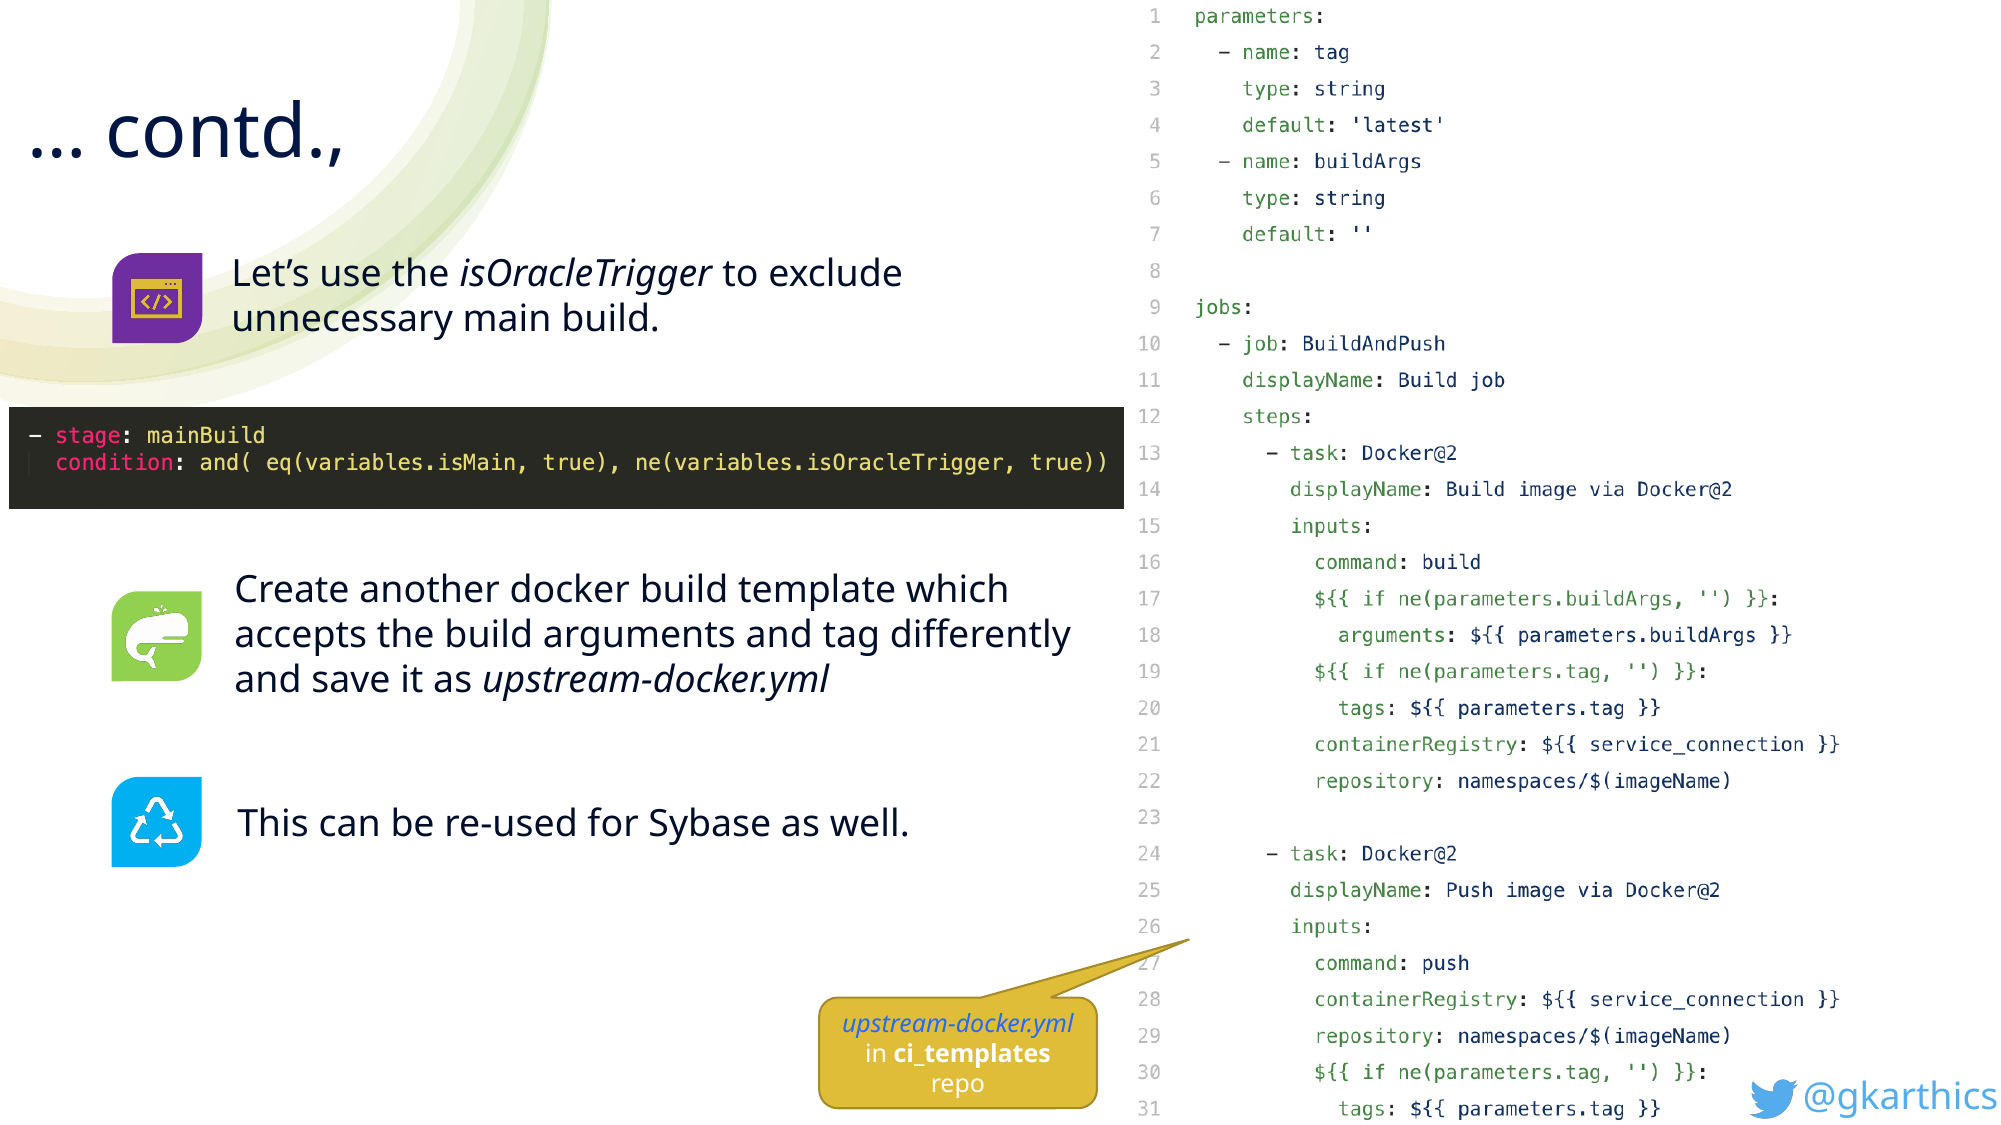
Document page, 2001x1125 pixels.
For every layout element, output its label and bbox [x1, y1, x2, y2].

text_box [1738, 1064, 2000, 1125]
text_box [9, 0, 2000, 1125]
text_box [0, 0, 9, 414]
